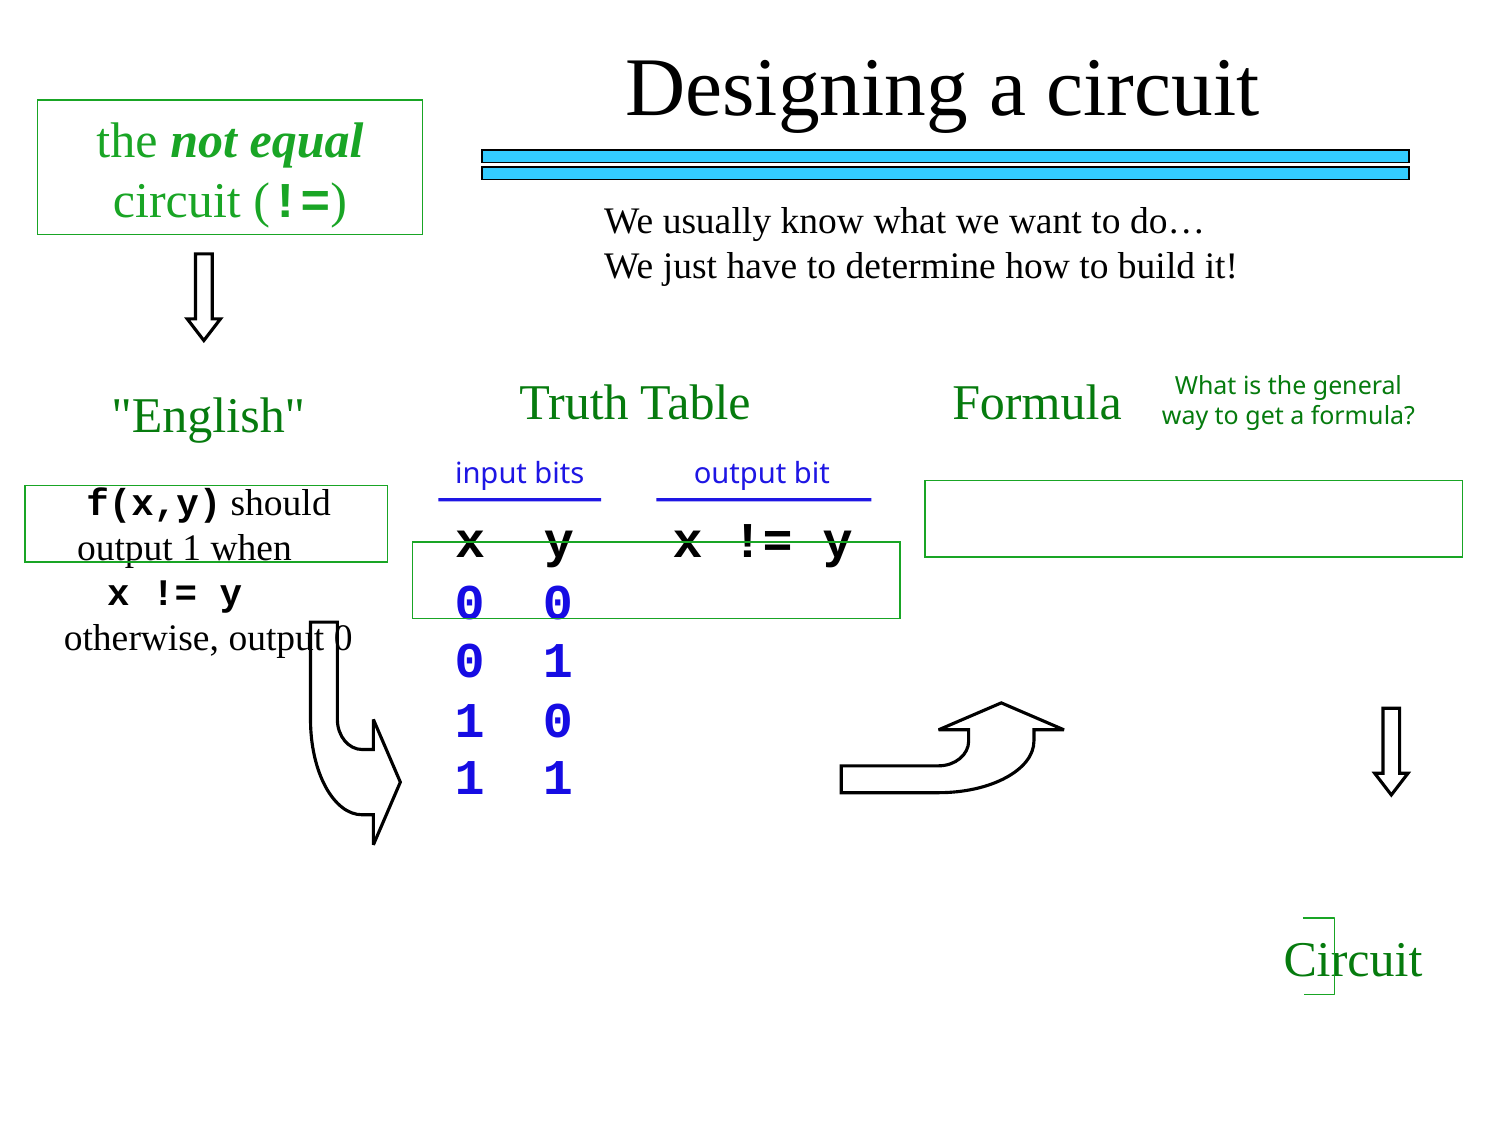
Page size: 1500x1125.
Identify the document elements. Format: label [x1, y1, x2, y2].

text_box [537, 24, 1349, 140]
text_box [924, 480, 1463, 557]
text_box [504, 362, 843, 438]
text_box [412, 499, 900, 813]
text_box [481, 149, 1410, 180]
text_box [1100, 917, 1438, 995]
text_box [440, 447, 600, 498]
text_box [589, 204, 1287, 292]
text_box [90, 374, 327, 450]
text_box [678, 447, 845, 498]
text_box [841, 702, 1064, 793]
text_box [187, 253, 221, 341]
text_box [937, 362, 1438, 438]
text_box [37, 99, 423, 235]
text_box [24, 470, 401, 845]
text_box [1374, 708, 1408, 795]
